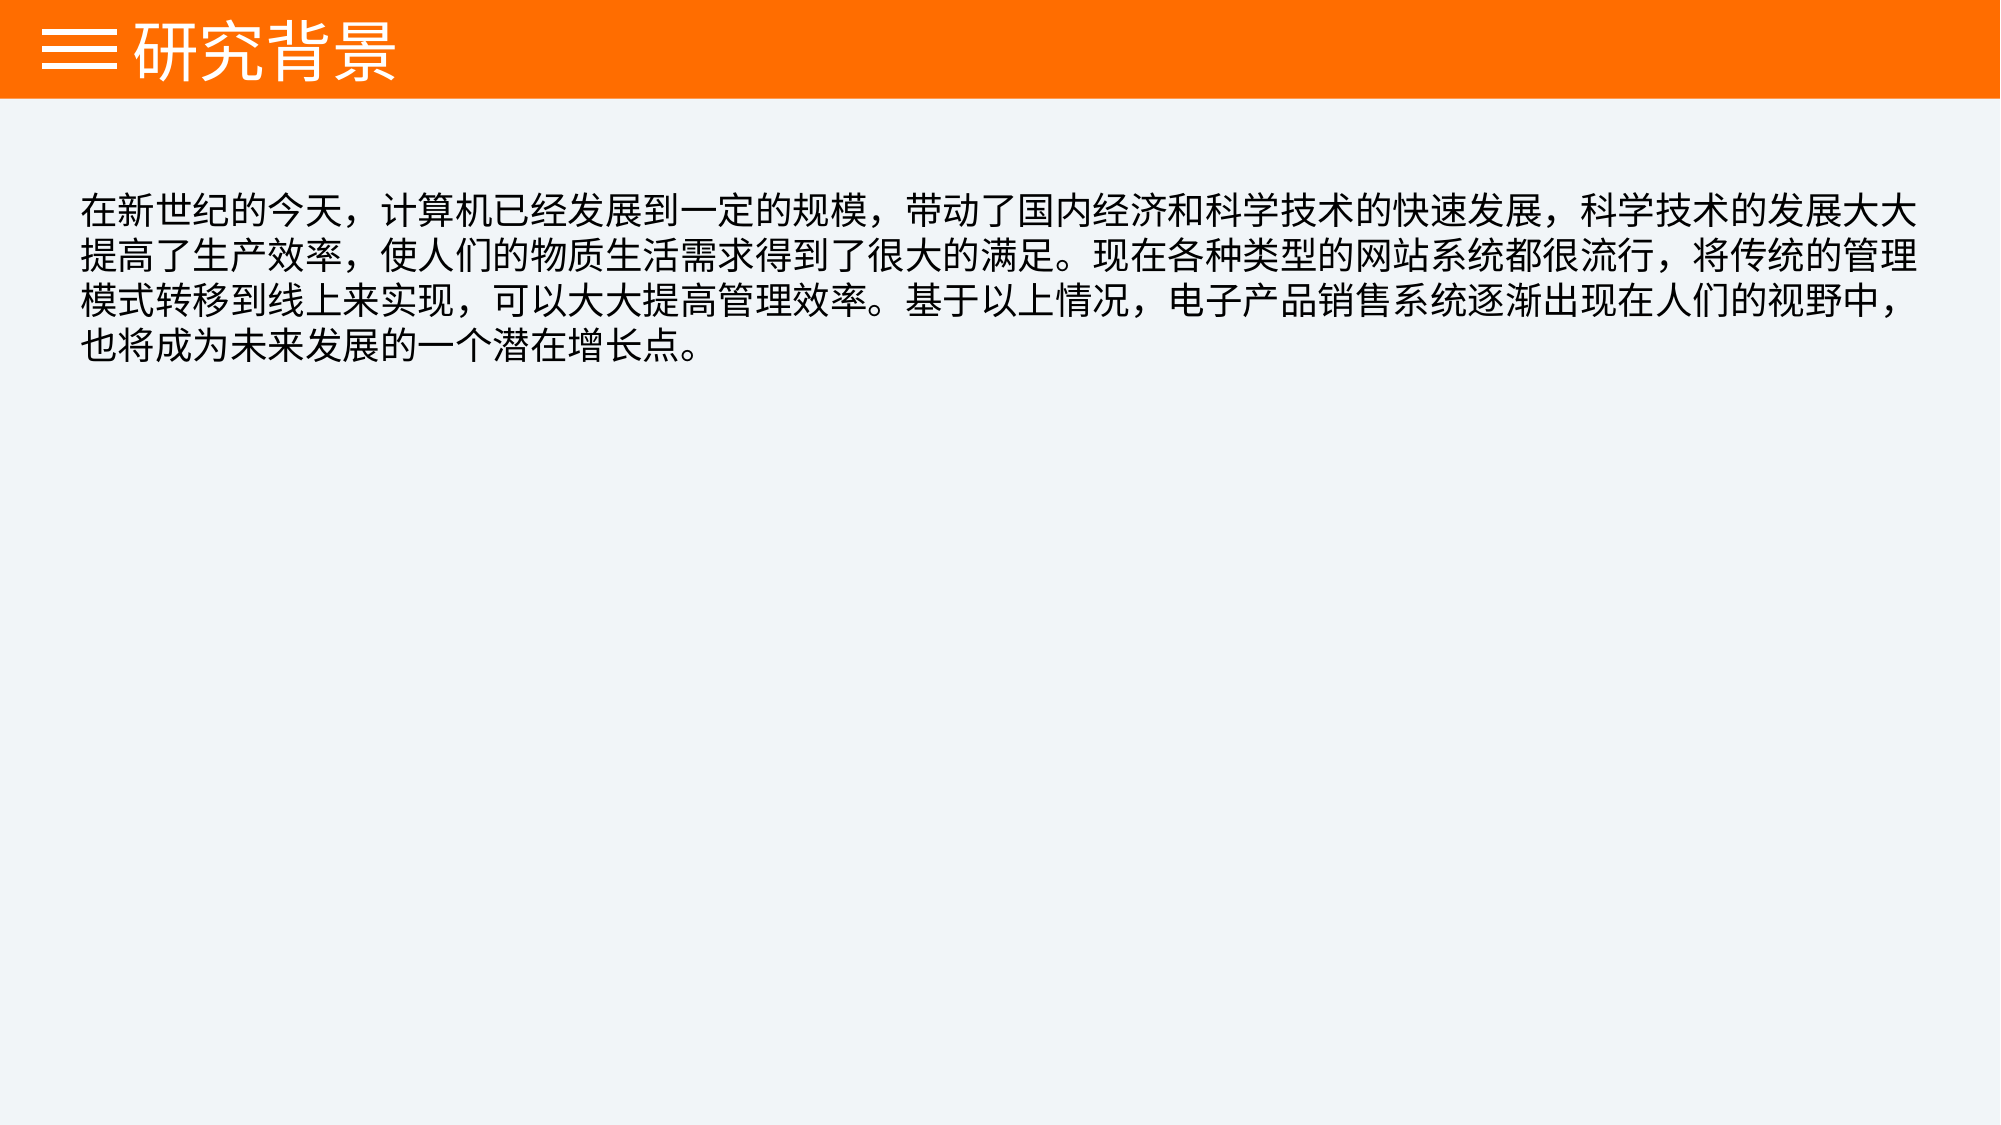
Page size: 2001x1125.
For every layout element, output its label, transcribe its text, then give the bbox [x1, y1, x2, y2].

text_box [42, 32, 118, 67]
text_box 在新世纪的今天，计算机已经发展到一定的规模，带动了国内经济和科学技术的快速发展，科学技术的发展大大提高了生产效率，使人们的物质生活需求得到了很大的满足。现在各种类型的网站系统都很流行，将传统的管理模式转移到线上来实现，可以大大提高管理效率。基于以上情况，电子产品销售系统逐渐出现在人们的视野中，也将成为未来发展的一个潜在增长点。 [65, 179, 1935, 375]
text_box 研究背景 [117, 2, 1109, 98]
text_box [0, 0, 2000, 100]
